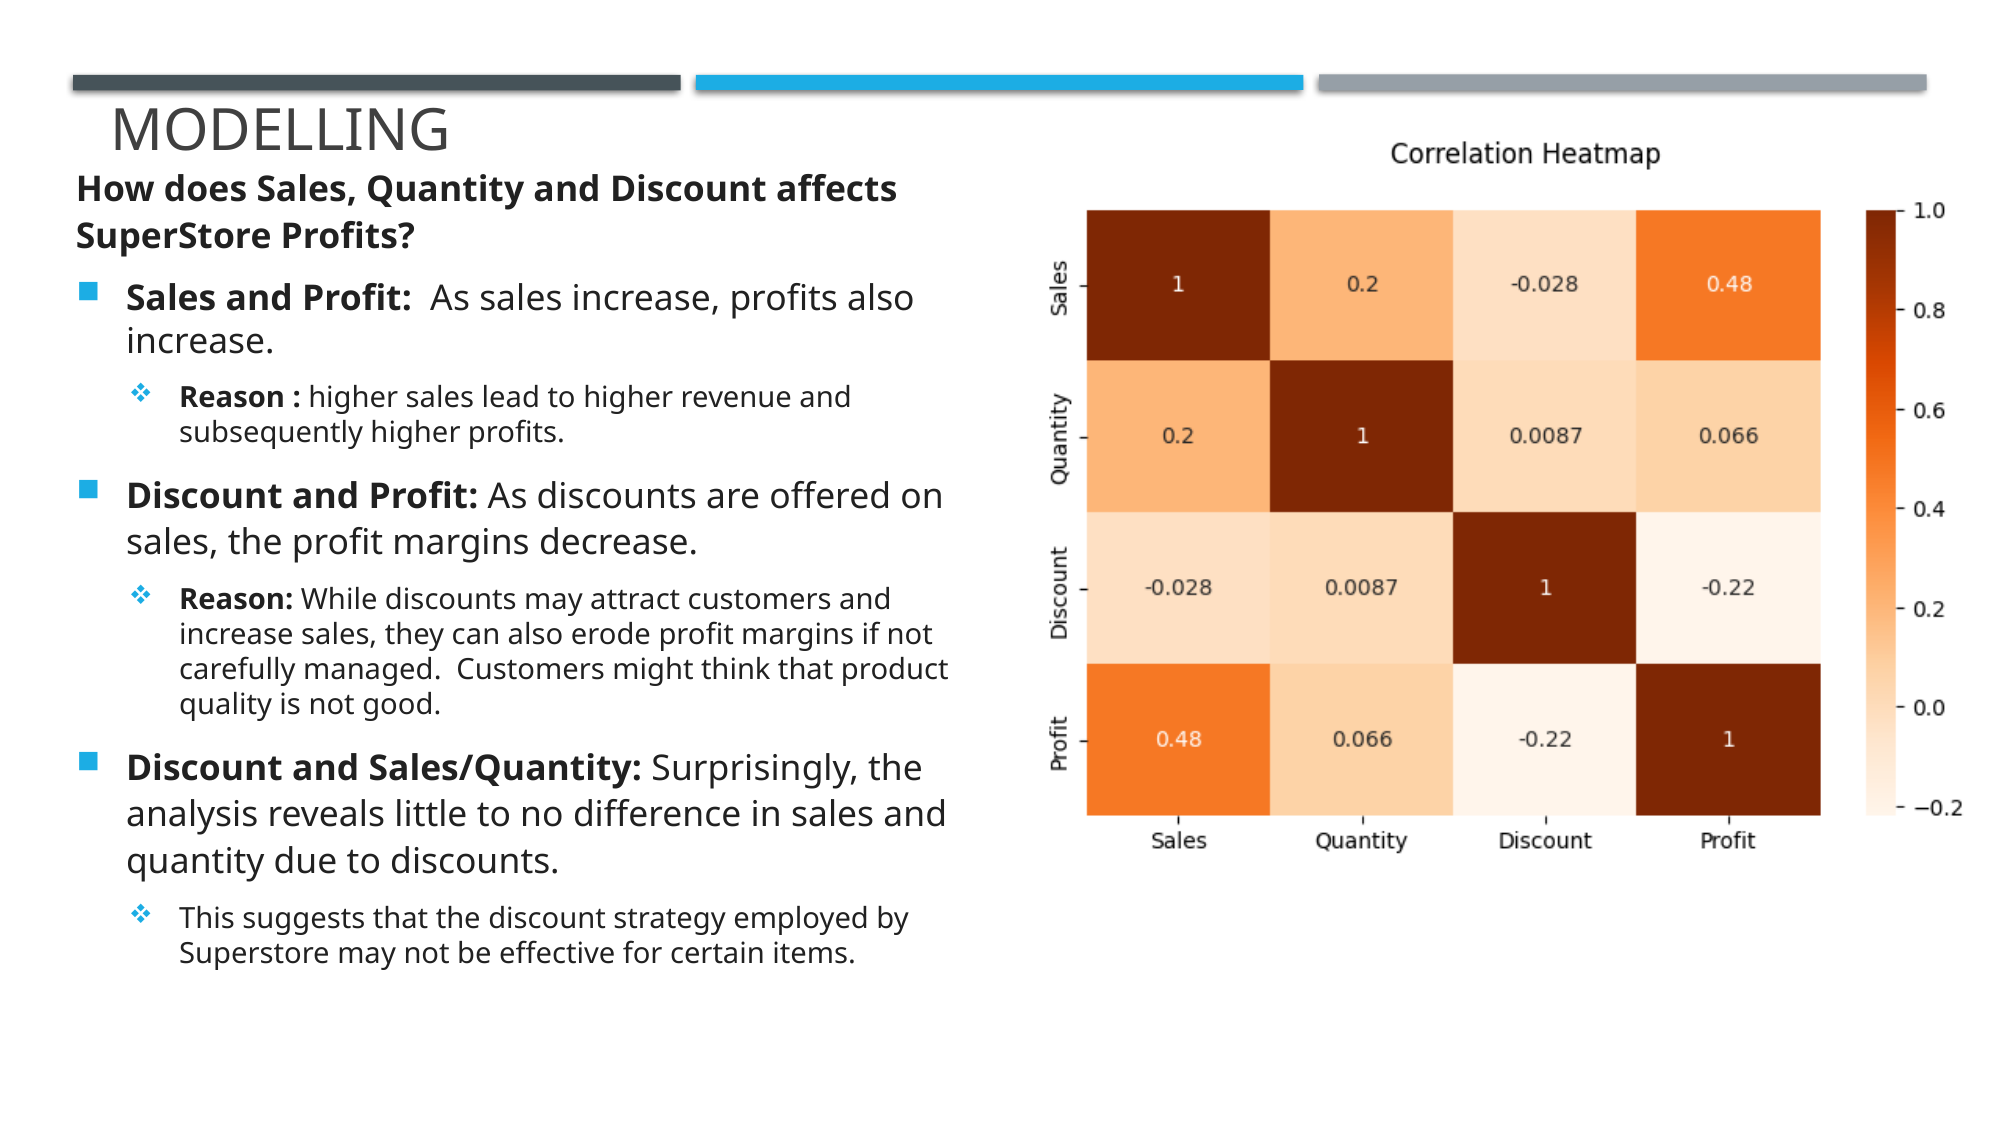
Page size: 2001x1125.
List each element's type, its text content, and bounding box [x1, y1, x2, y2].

picture [1034, 126, 1979, 870]
list How does Sales, Quantity and Discount affects SuperStore Profits? Sales and Profit: As sales increase, profits also increase. Reason : higher sales lead to higher revenue and subsequently higher profits. Discount and Profit: As discounts are offered on sales, the profit margins decrease. Reason: While discounts may attract customers and increase sales, they can also erode profit margins if not carefully managed. Customers might think that product quality is not good. Discount and Sales/Quantity: Surprisingly, the analysis reveals little to no difference in sales and quantity due to discounts. This suggests that the discount strategy employed by Superstore may not be effective for certain items. [60, 154, 1000, 1125]
title MODELLING [95, 29, 1905, 225]
